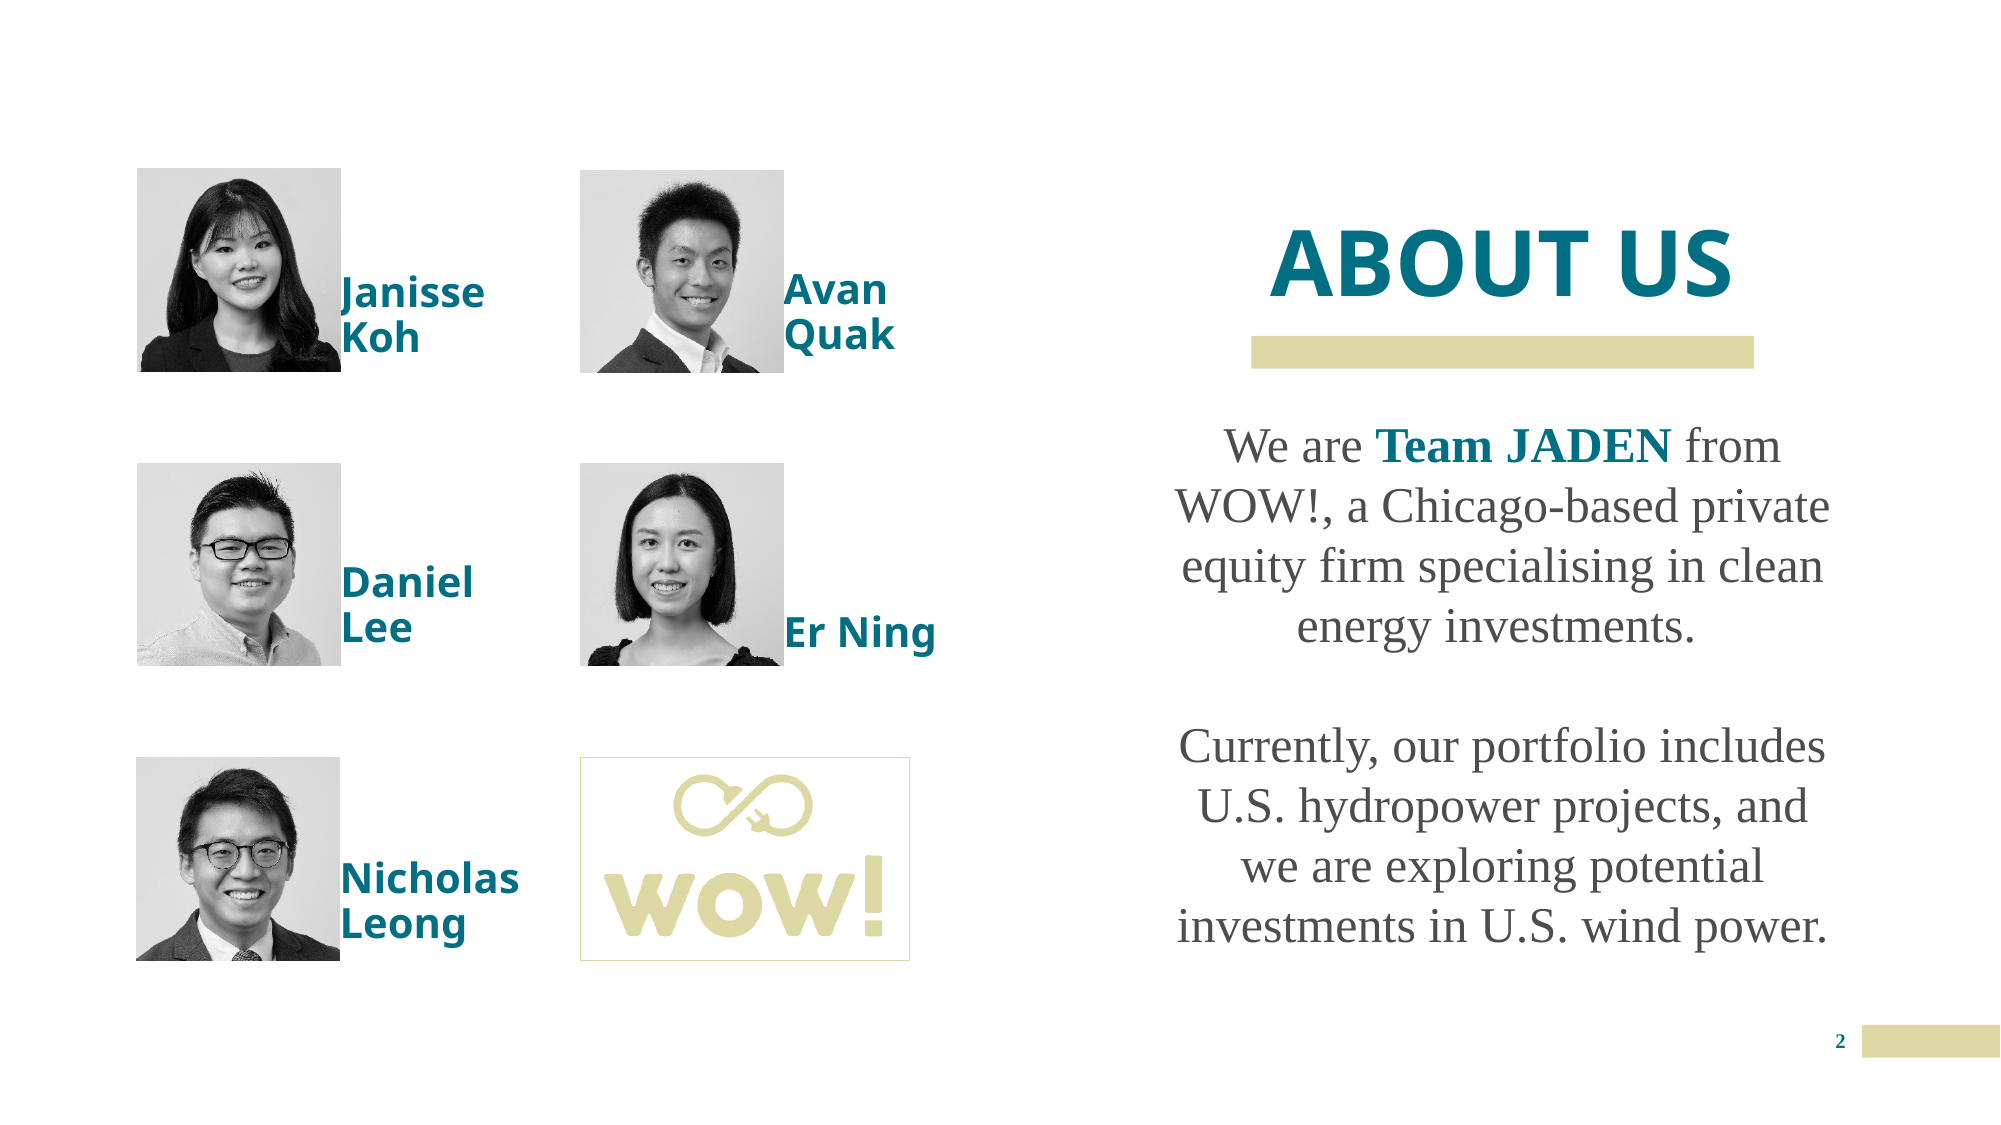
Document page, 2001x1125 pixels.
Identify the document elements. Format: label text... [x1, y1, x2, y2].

list Daniel Lee [341, 561, 533, 666]
list Er Ning [783, 611, 976, 667]
list Nicholas Leong [340, 857, 550, 961]
picture [580, 757, 910, 961]
picture [137, 463, 341, 666]
list Janisse Koh [341, 271, 533, 369]
text_box [1250, 335, 1755, 370]
slide_number 2 [1818, 1027, 1863, 1065]
picture [580, 170, 784, 373]
title ABOUT US [1141, 151, 1865, 369]
list Avan Quak [784, 268, 976, 372]
list We are Team JADEN from WOW!, a Chicago-based private equity firm specialising in clean energy investments. Currently, our portfolio includes U.S. hydropower projects, and we are exploring potential investments in U.S. wind power. [1164, 412, 1842, 961]
picture [580, 463, 784, 666]
picture [137, 168, 341, 372]
picture [136, 757, 340, 961]
